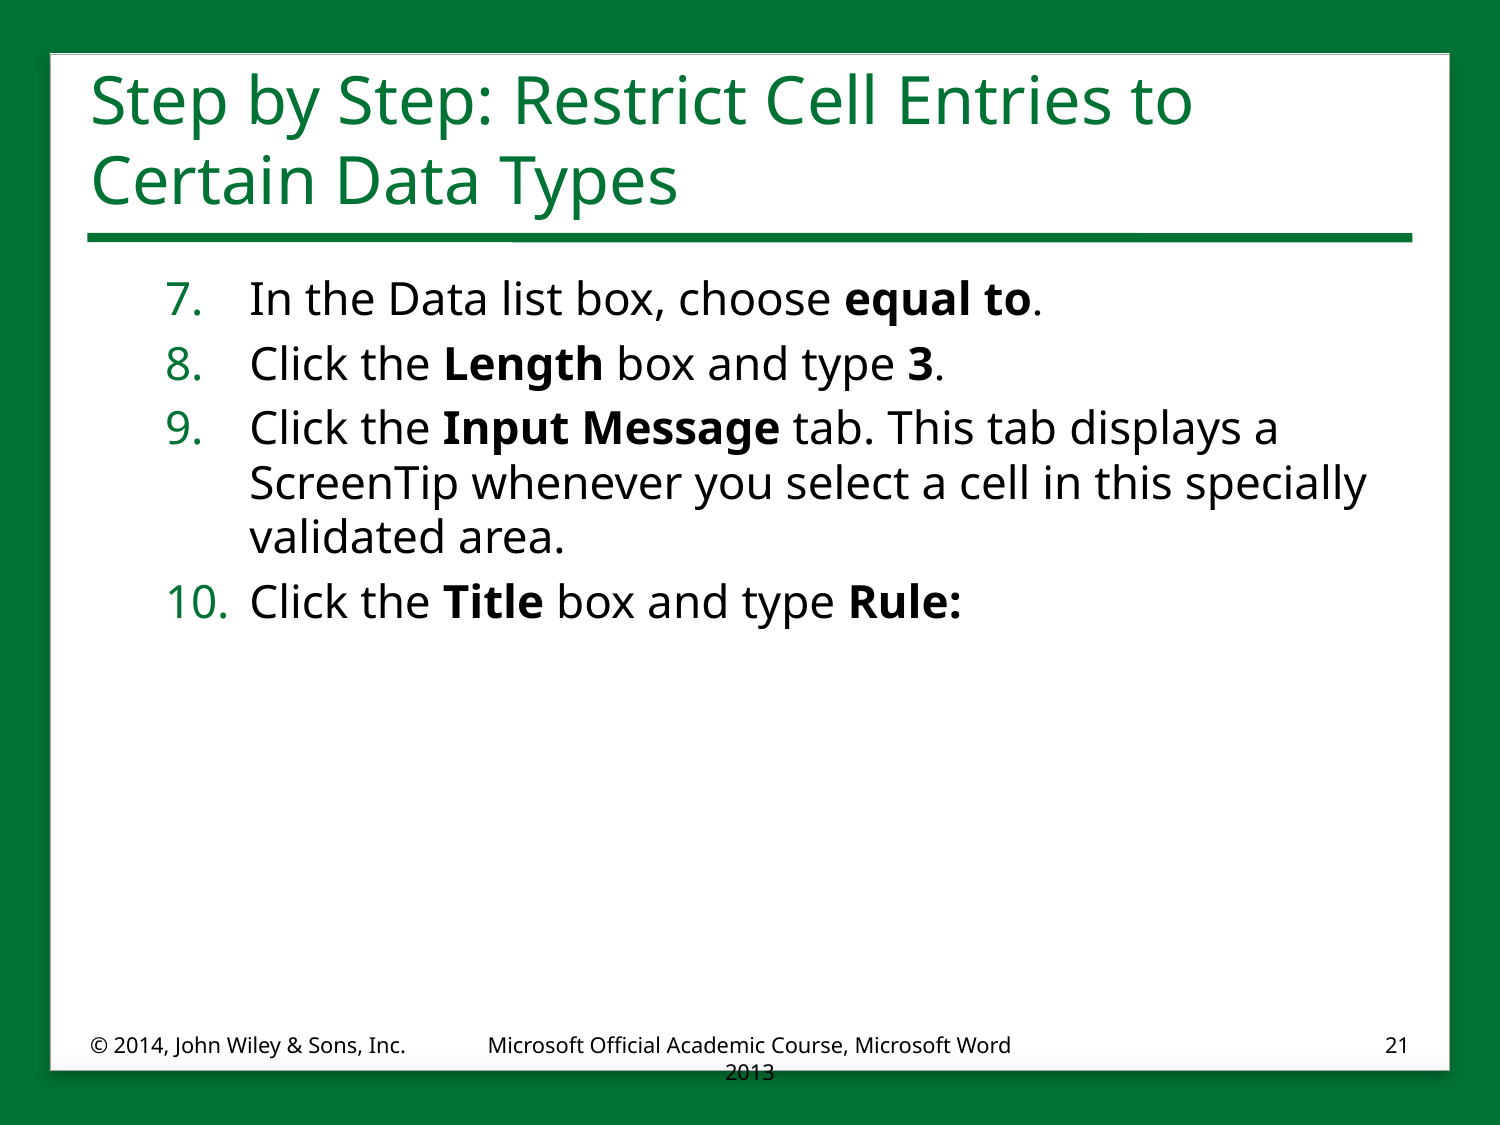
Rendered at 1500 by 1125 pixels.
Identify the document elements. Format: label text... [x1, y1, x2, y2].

list In the Data list box, choose equal to. Click the Length box and type 3. Click the Input Message tab. This tab displays a ScreenTip whenever you select a cell in this specially validated area. Click the Title box and type Rule: [75, 262, 1425, 1063]
slide_number 21 [1074, 1024, 1426, 1103]
footer Microsoft Official Academic Course, Microsoft Word 2013 [449, 1024, 1051, 1103]
slide_number © 2014, John Wiley & Sons, Inc. [74, 1024, 426, 1103]
title Step by Step: Restrict Cell Entries to Certain Data Types [74, 74, 1426, 226]
